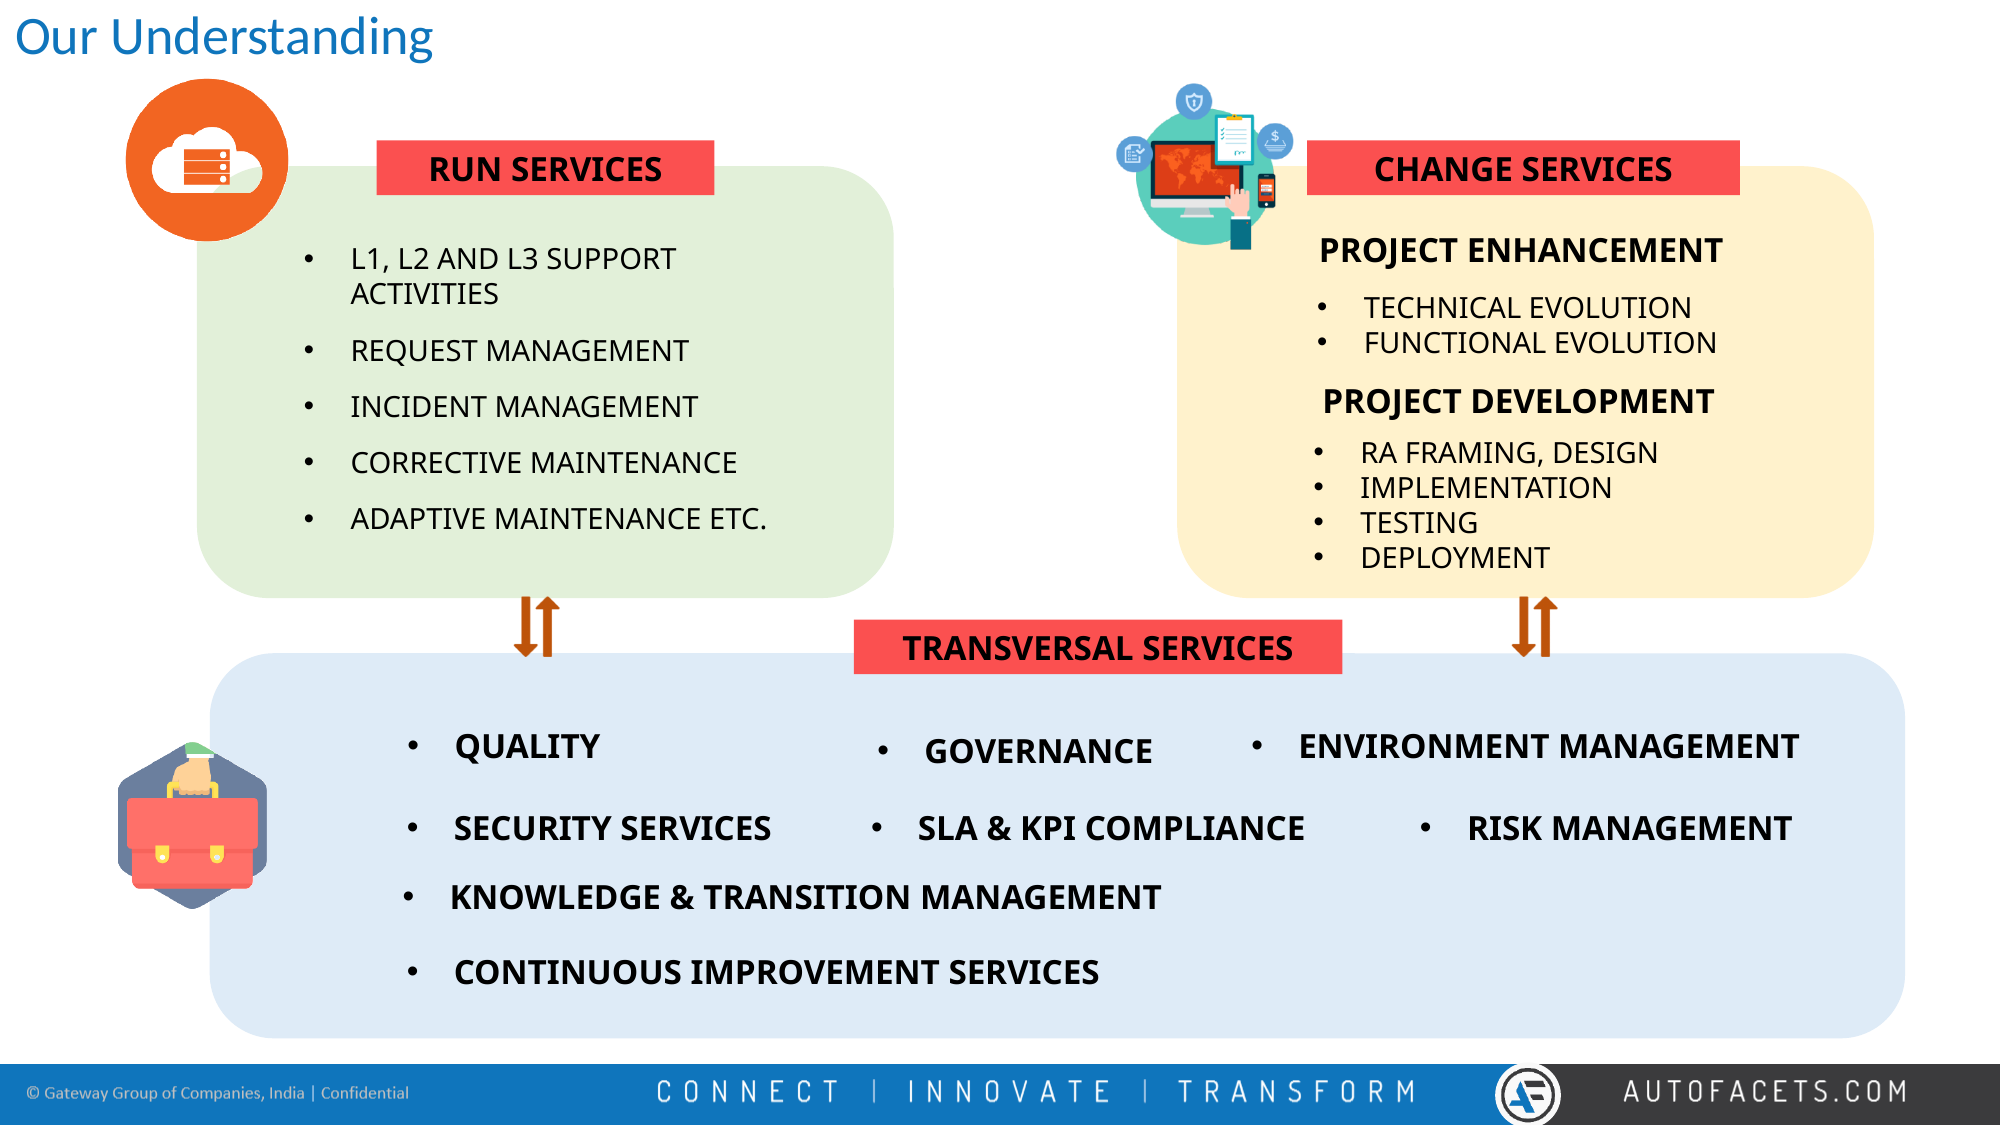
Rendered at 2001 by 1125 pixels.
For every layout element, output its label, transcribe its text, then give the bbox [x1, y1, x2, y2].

text_box KNOWLEDGE & TRANSITION MANAGEMENT [387, 868, 1382, 924]
text_box RISK MANAGEMENT [1405, 799, 1905, 855]
text_box GOVERNANCE [862, 722, 1287, 778]
picture [506, 596, 567, 657]
text_box SLA & KPI COMPLIANCE [856, 799, 1356, 855]
picture [0, 1063, 2000, 1125]
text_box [116, 69, 1875, 599]
title Our Understanding [0, 0, 1424, 74]
picture [1504, 596, 1565, 657]
text_box TRANSVERSAL SERVICES [853, 619, 1343, 675]
text_box [208, 652, 1907, 1040]
text_box ENVIRONMENT MANAGEMENT [1236, 718, 1882, 773]
text_box SECURITY SERVICES [392, 799, 856, 855]
text_box QUALITY [392, 718, 687, 773]
picture [94, 727, 290, 923]
text_box CONTINUOUS IMPROVEMENT SERVICES [392, 943, 1201, 999]
